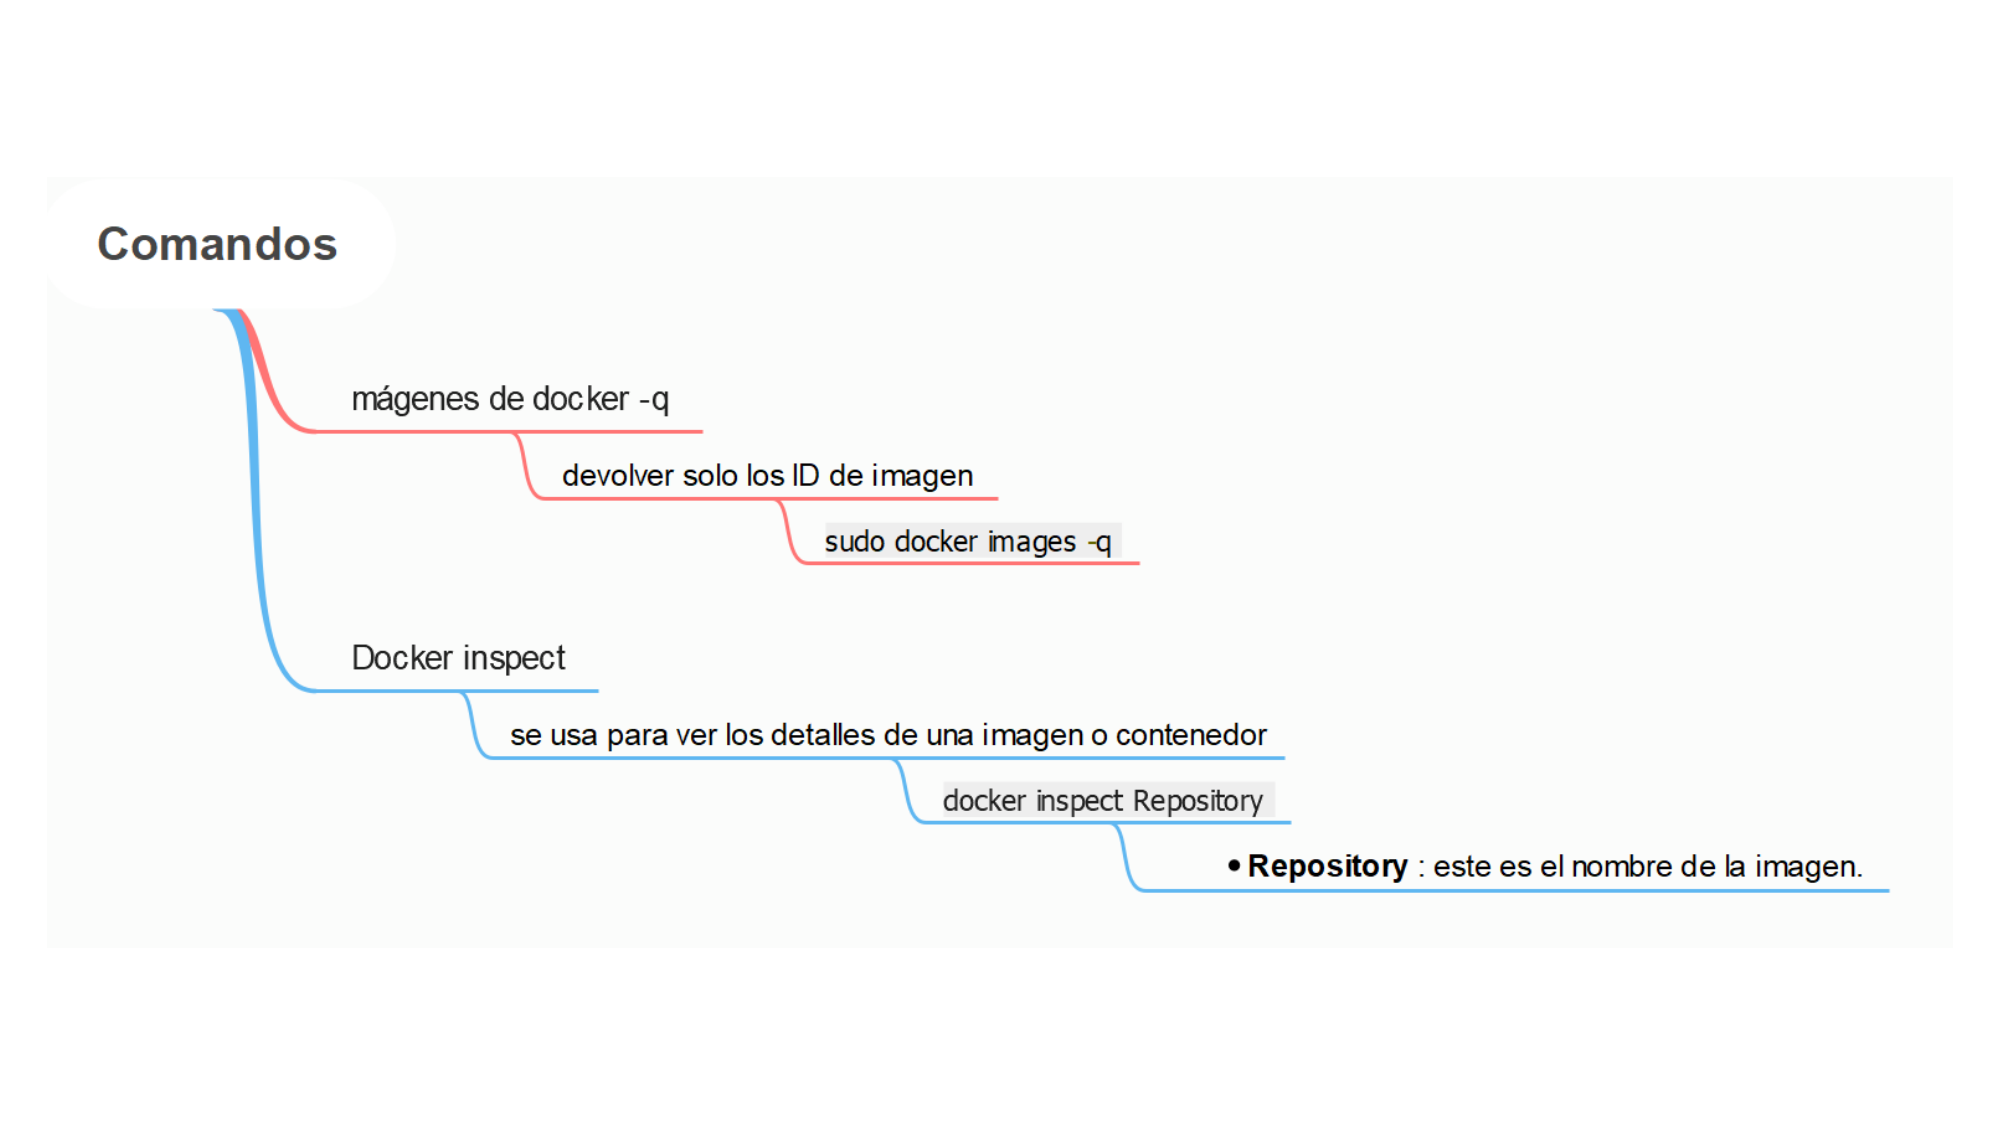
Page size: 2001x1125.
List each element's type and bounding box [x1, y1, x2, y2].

picture [47, 177, 1953, 948]
